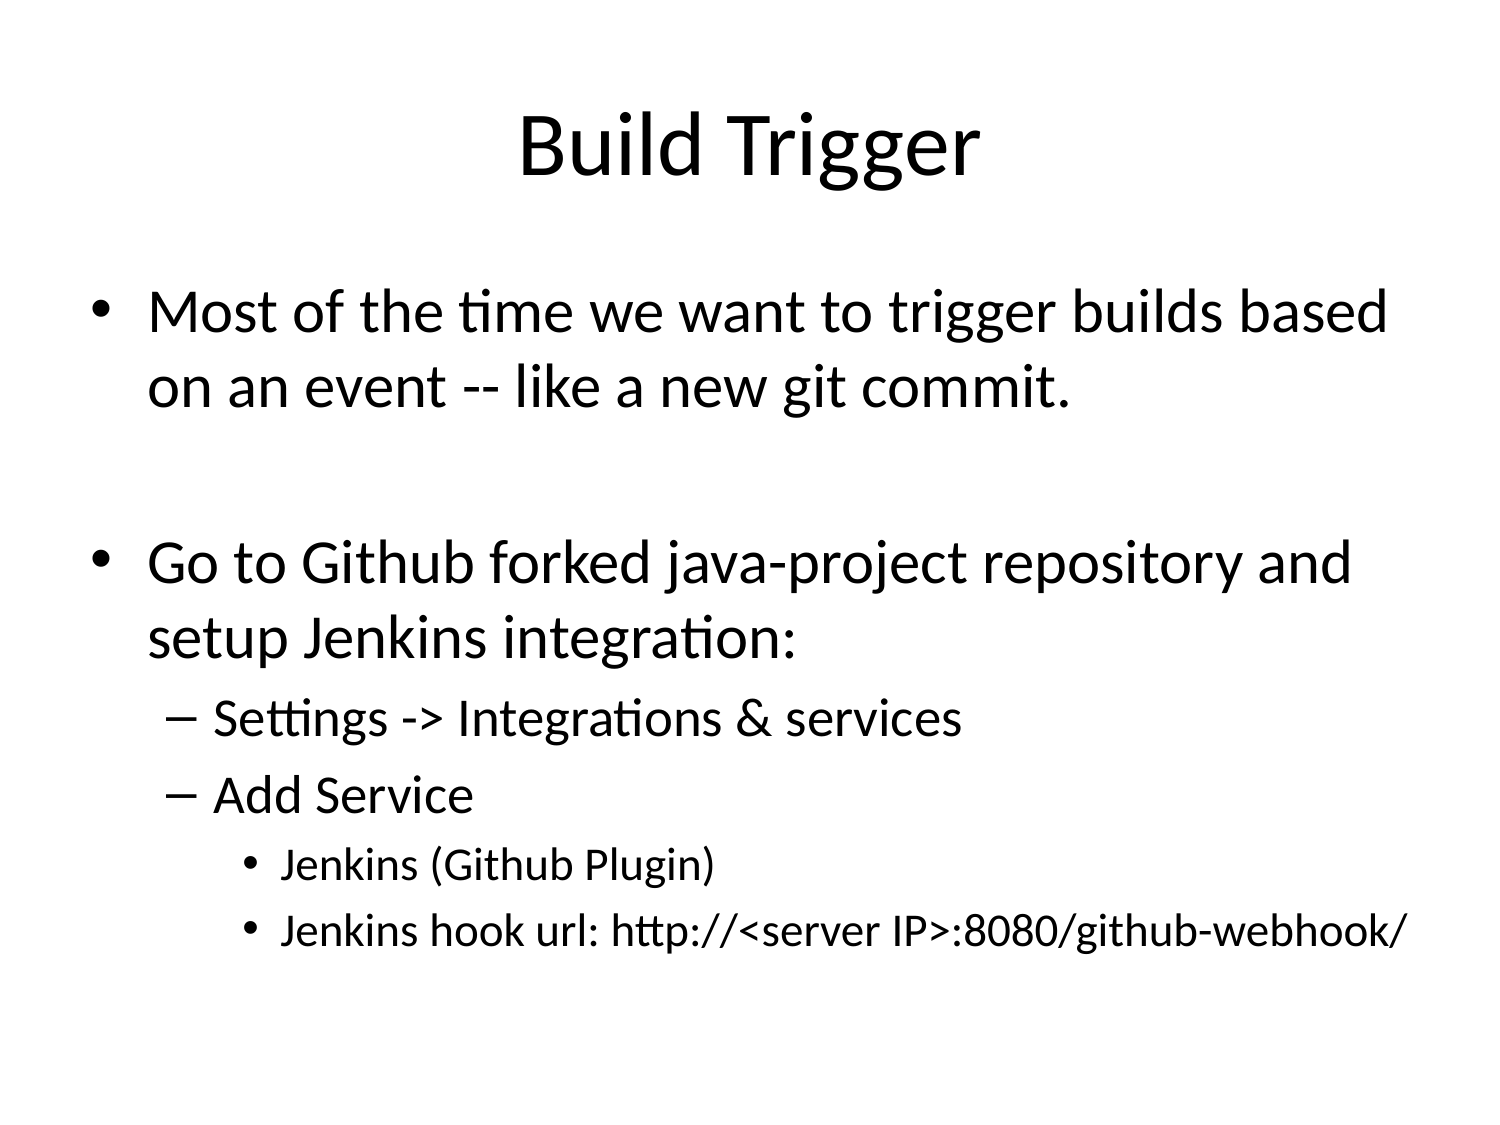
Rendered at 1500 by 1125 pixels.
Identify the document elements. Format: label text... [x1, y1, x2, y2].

list Most of the time we want to trigger builds based on an event -- like a new git commit. Go to Github forked java-project repository and setup Jenkins integration: Settings -> Integrations & services Add Service Jenkins (Github Plugin) Jenkins hook url: http://<server IP>:8080/github-webhook/ [75, 262, 1425, 1005]
title Build Trigger [75, 45, 1425, 233]
